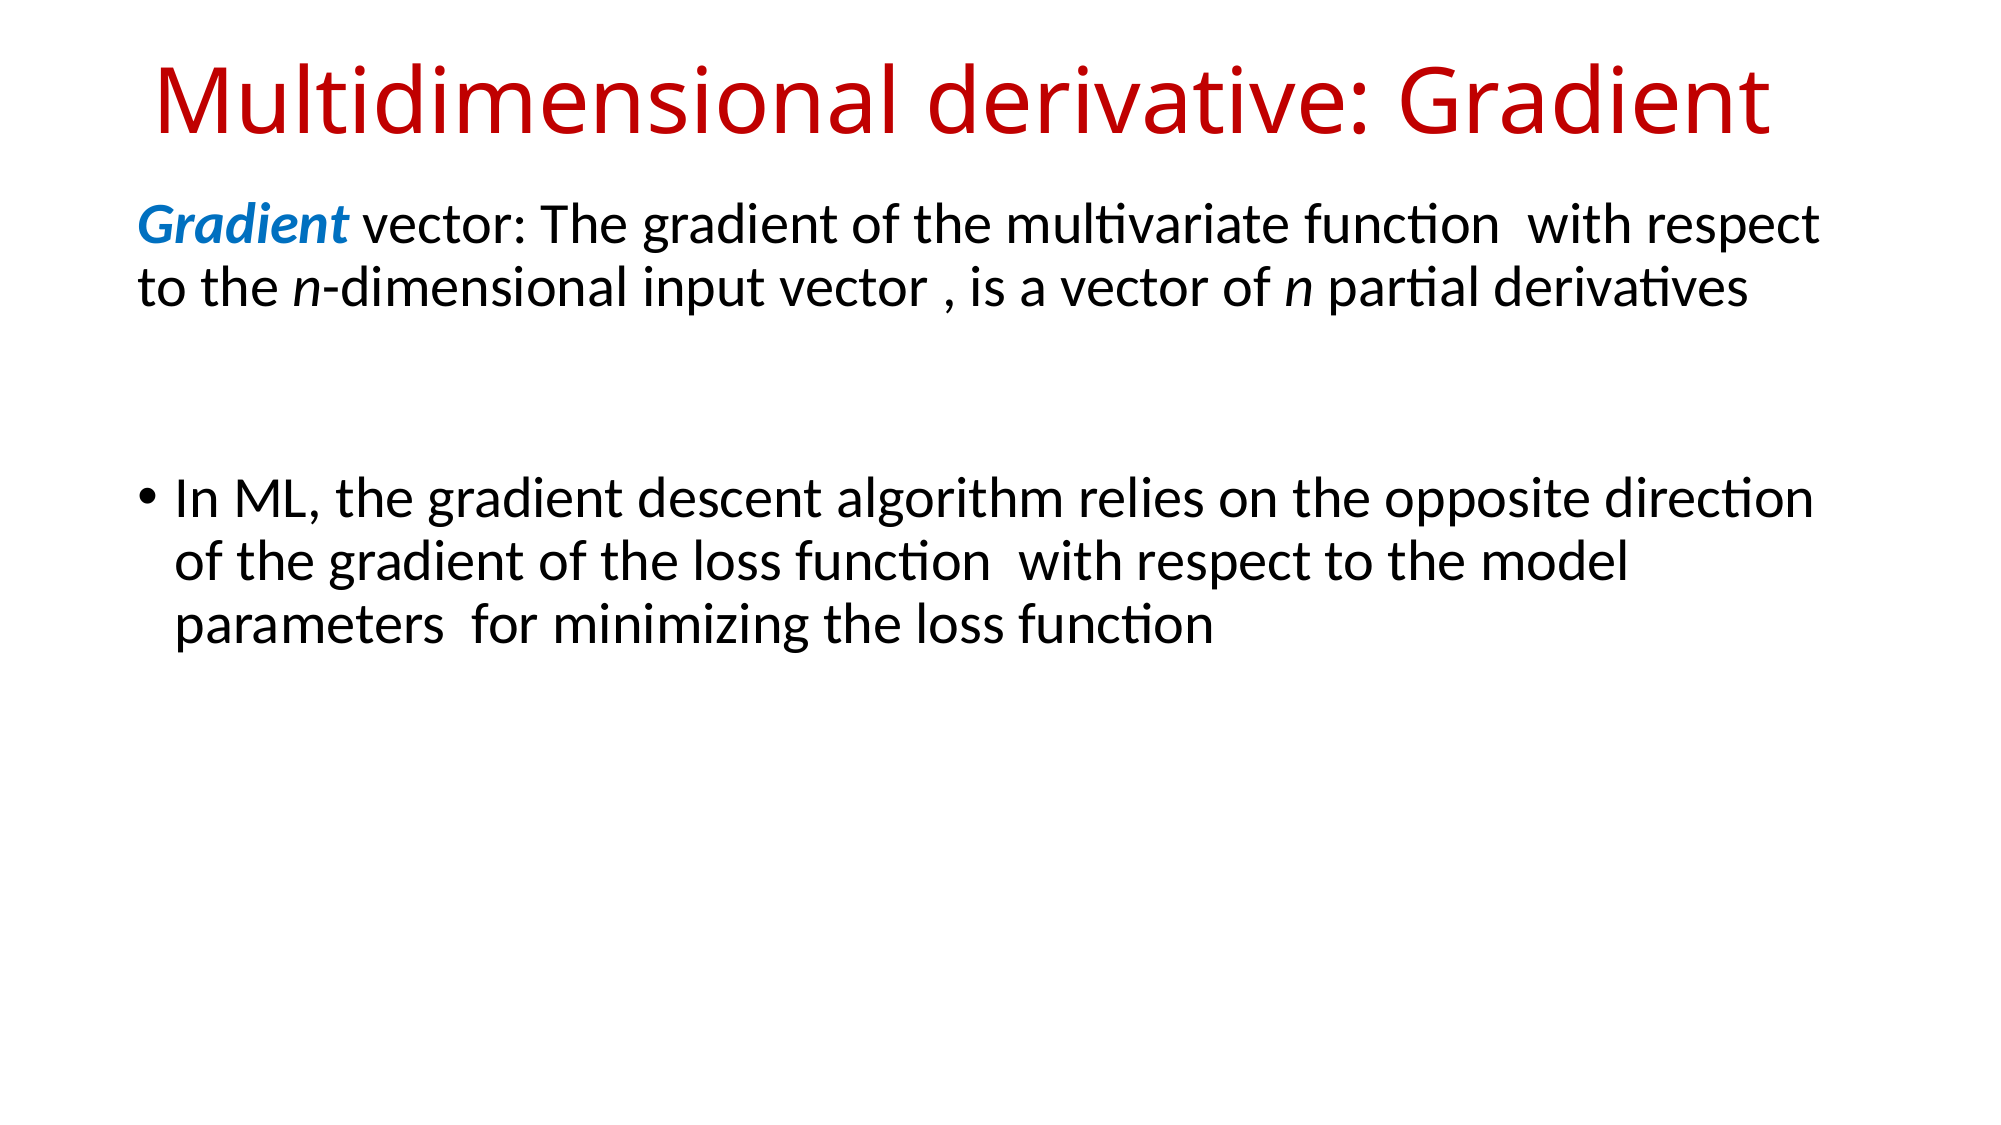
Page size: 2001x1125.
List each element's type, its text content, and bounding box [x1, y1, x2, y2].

title Multidimensional derivative: Gradient [137, 33, 1863, 175]
